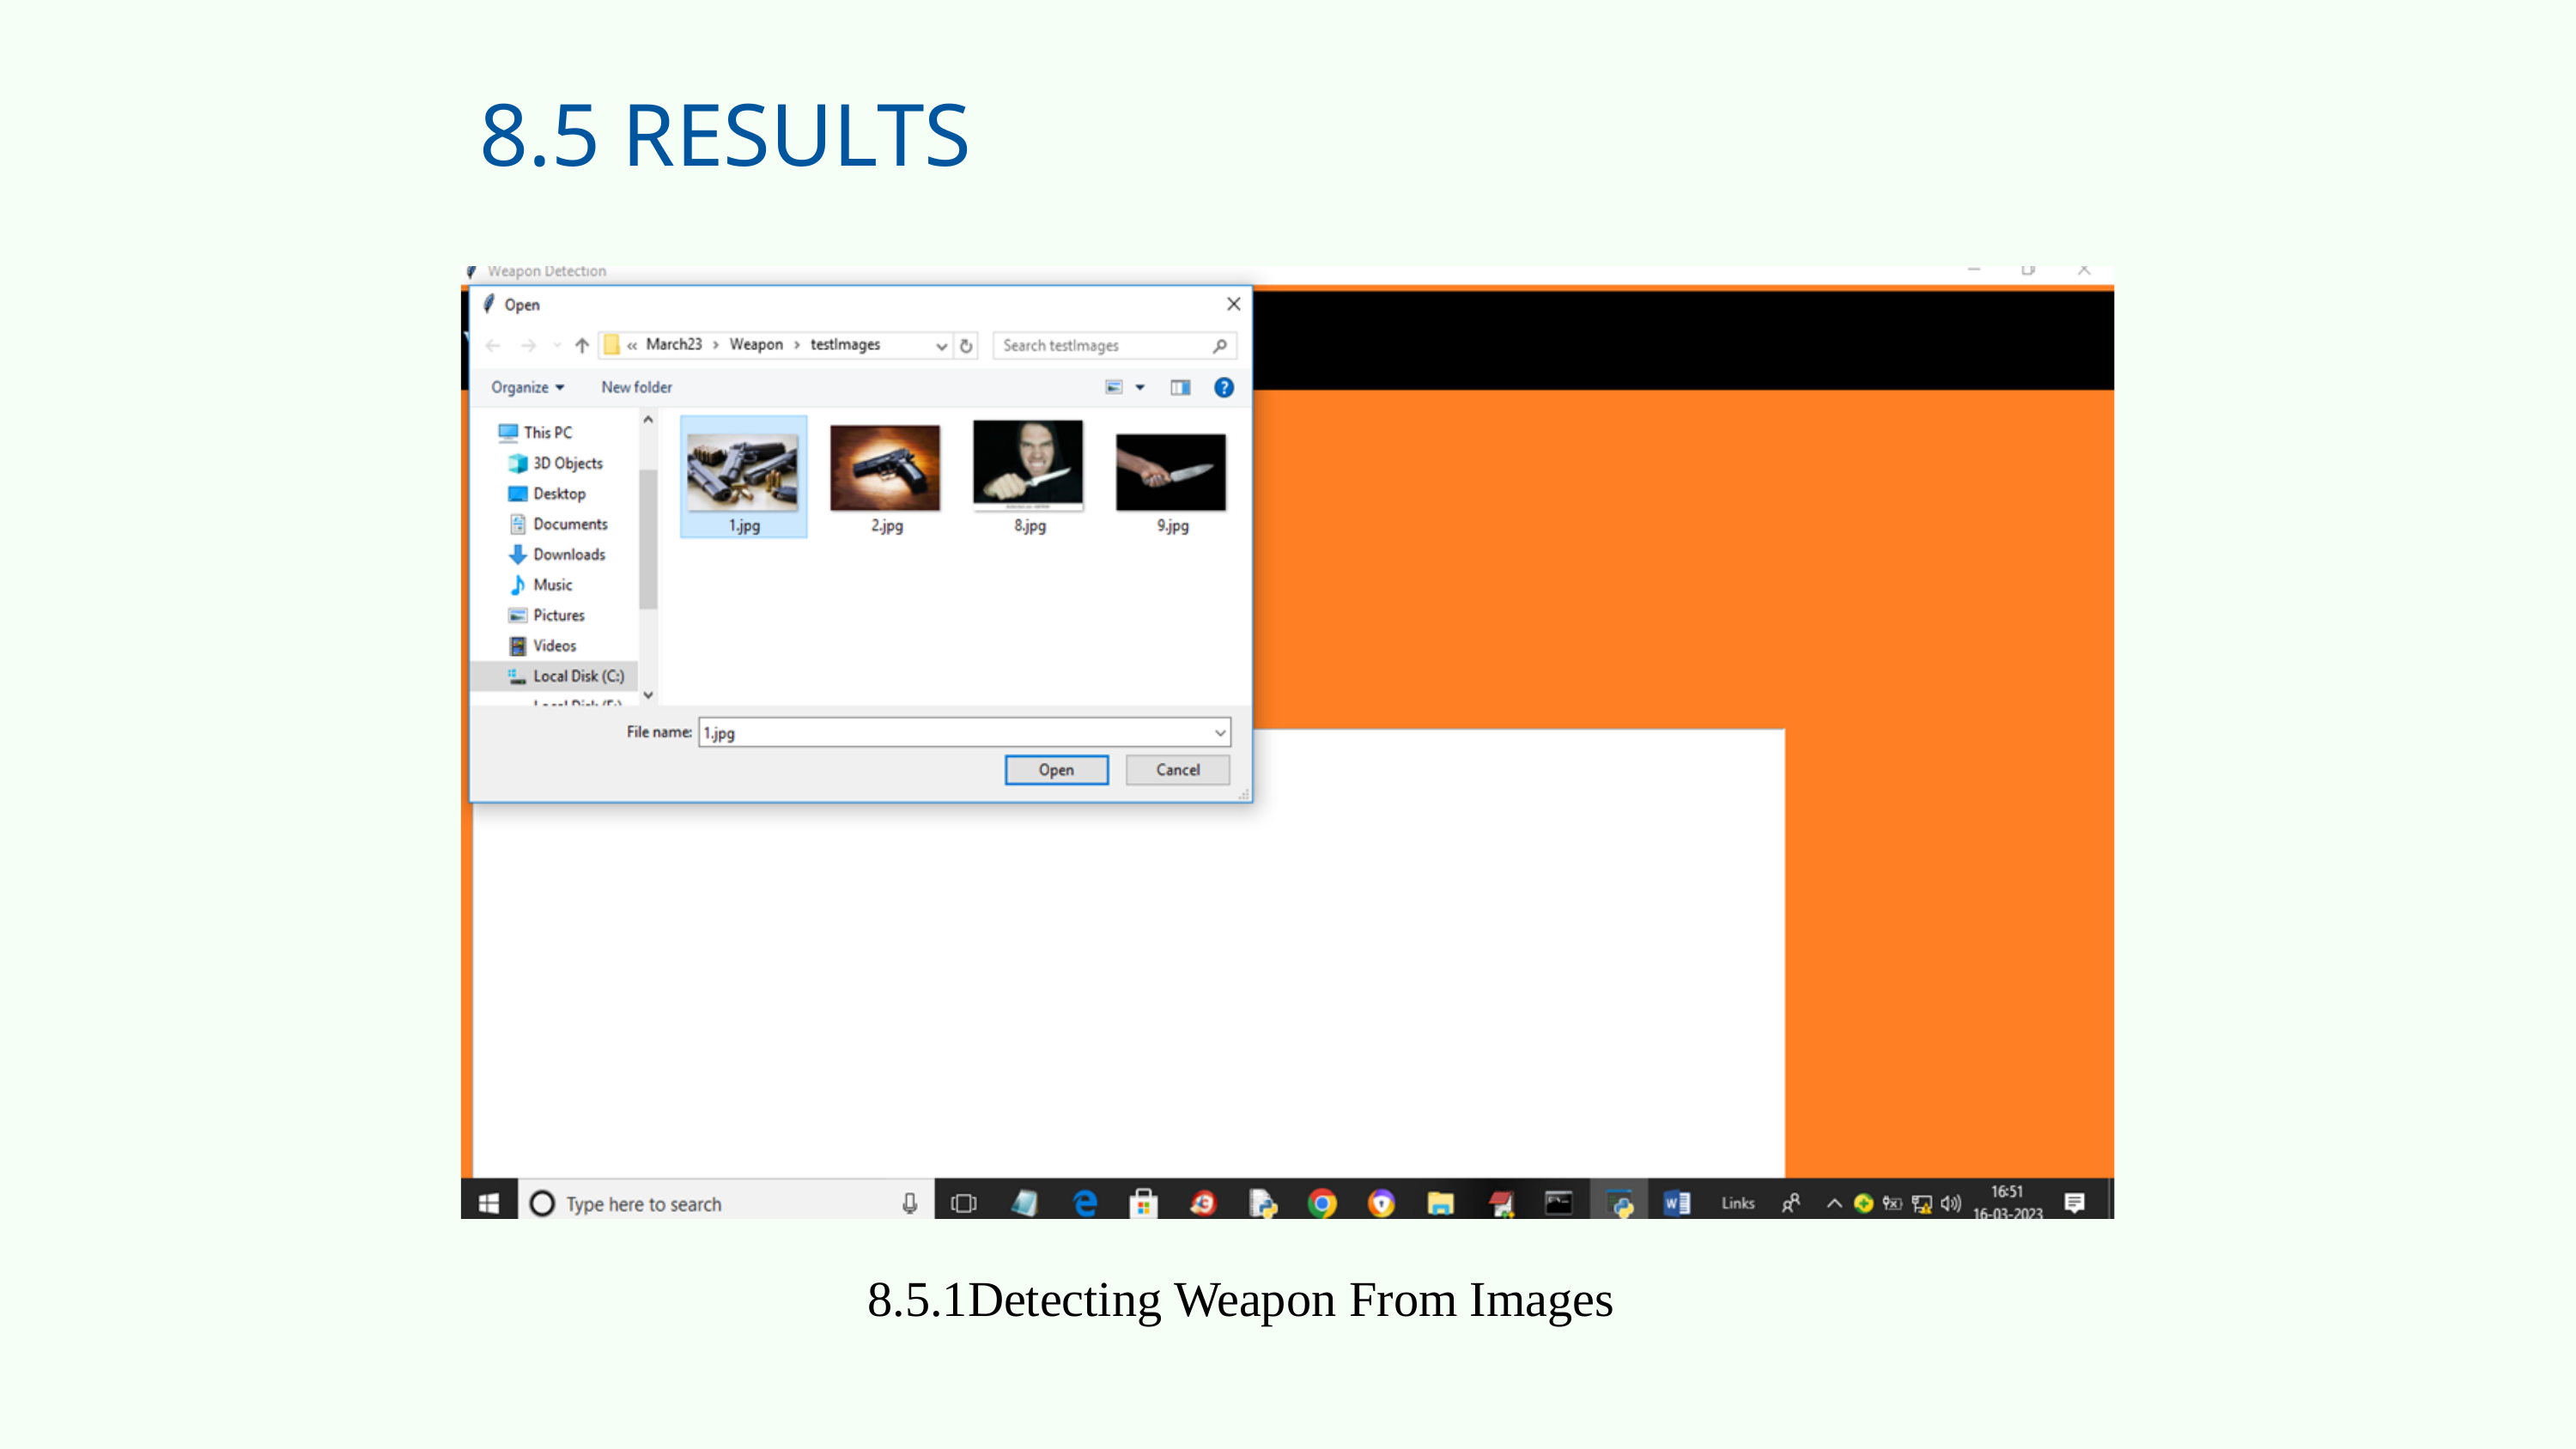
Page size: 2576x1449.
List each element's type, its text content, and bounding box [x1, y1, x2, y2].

text_box 8.5.1Detecting Weapon From Images [841, 1266, 1641, 1327]
text_box 8.5 RESULTS [359, 80, 1092, 184]
text_box [460, 266, 2115, 1219]
